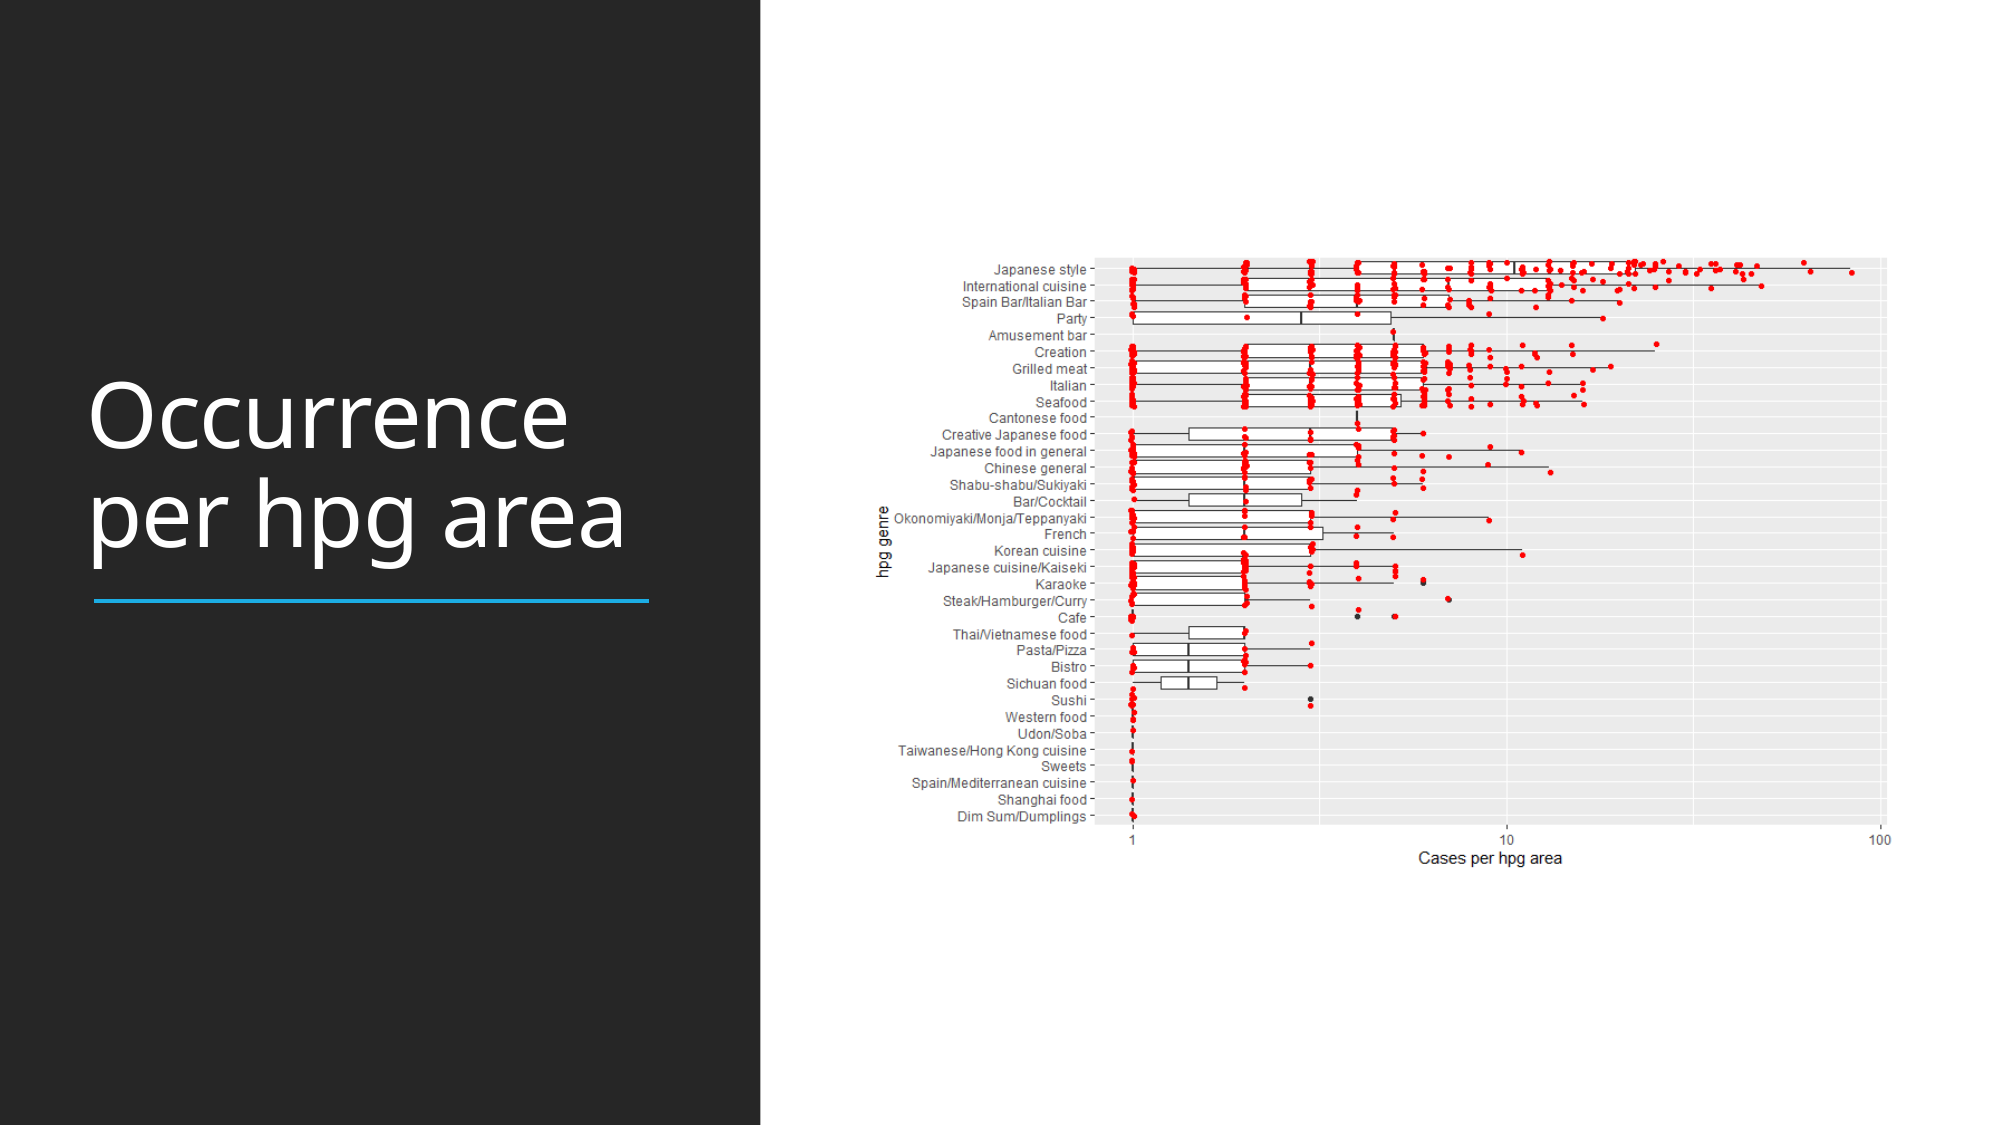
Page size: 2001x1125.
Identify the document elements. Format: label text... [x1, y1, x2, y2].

text_box [762, 0, 2000, 1125]
text_box [0, 0, 762, 1125]
picture [865, 249, 1897, 876]
title Occurrence per hpg area [71, 104, 672, 575]
